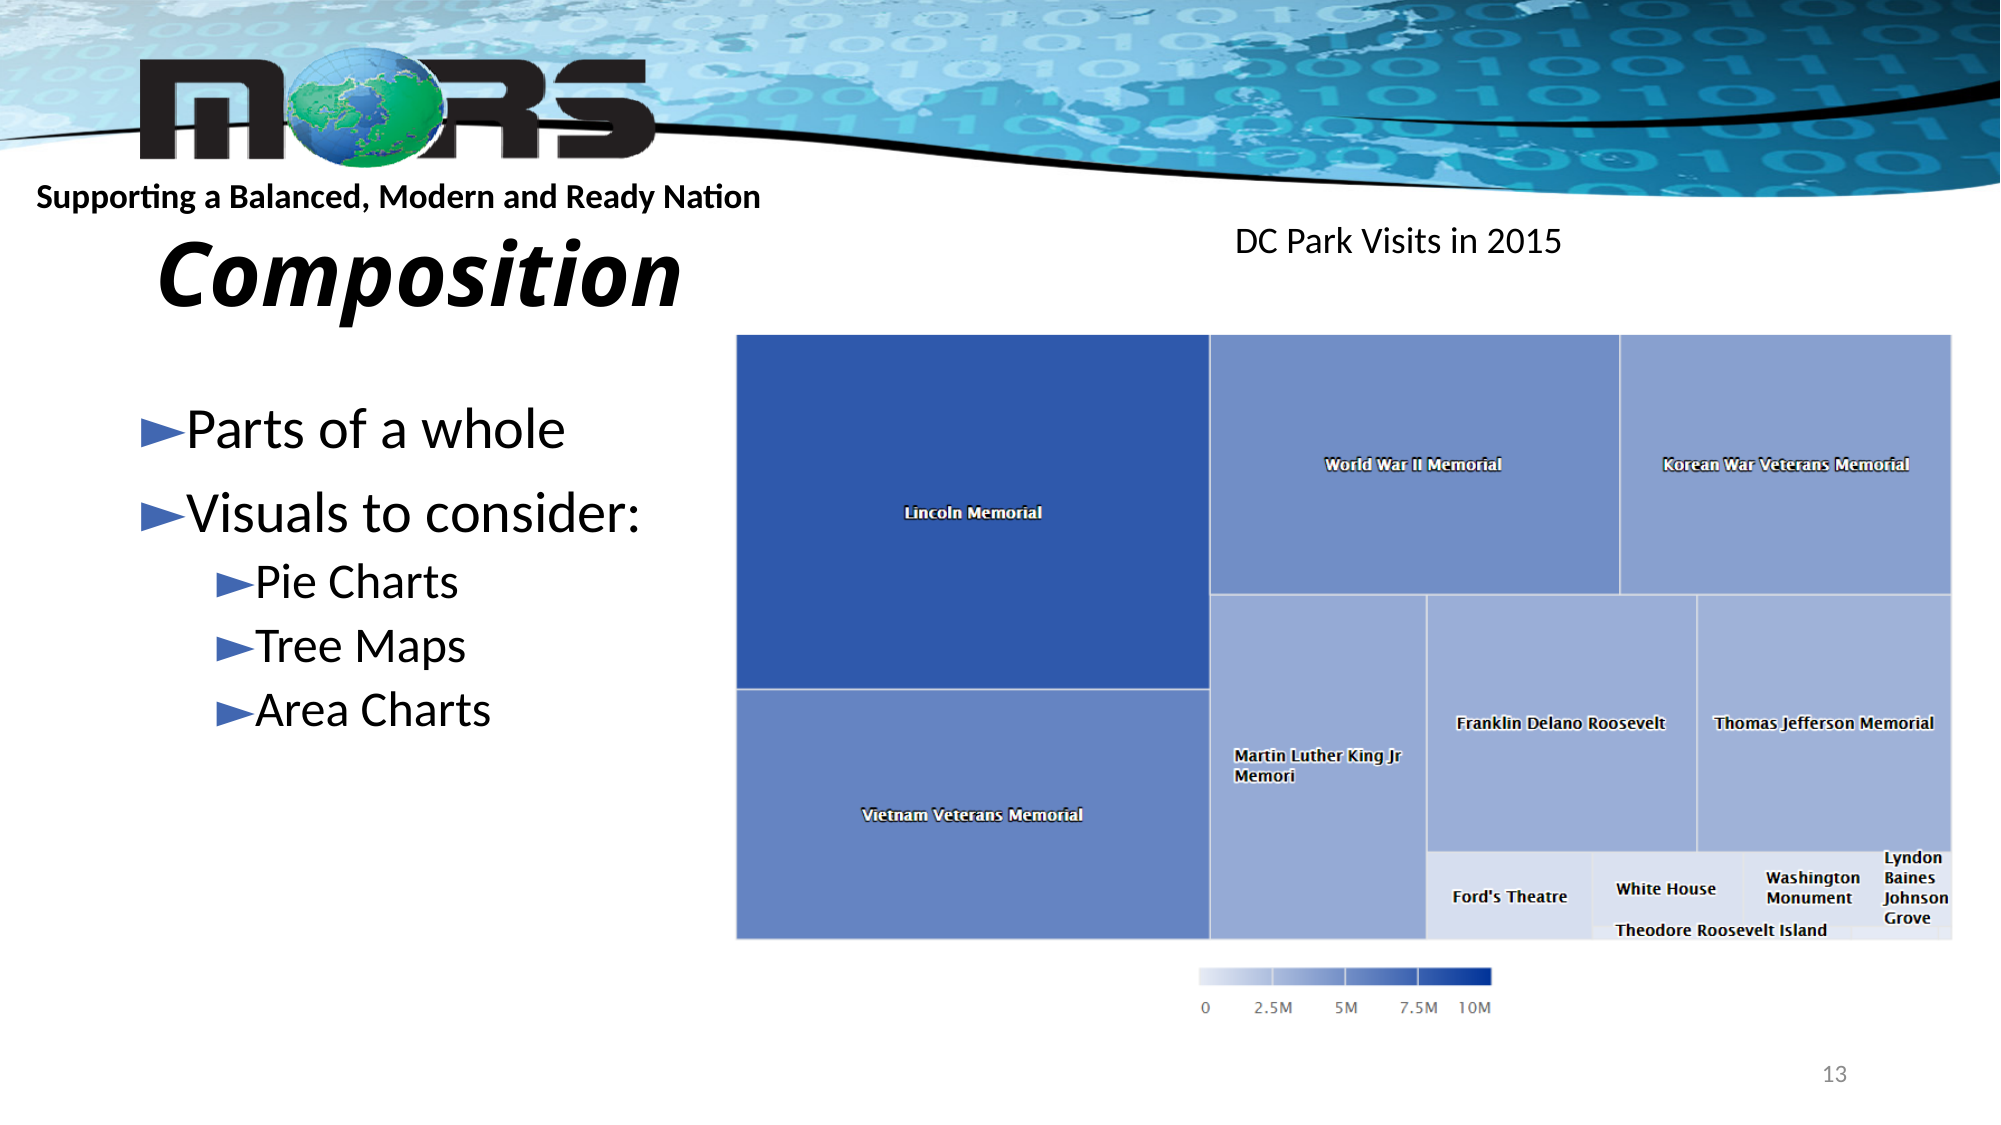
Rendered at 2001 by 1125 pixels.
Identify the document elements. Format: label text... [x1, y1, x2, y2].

picture [730, 326, 1967, 1020]
list Parts of a whole Visuals to consider: Pie Charts Tree Maps Area Charts [126, 390, 744, 1105]
slide_number 13 [1412, 1042, 1863, 1103]
picture [0, 0, 2000, 210]
text_box DC Park Visits in 2015 [1041, 208, 1757, 269]
picture [77, 194, 84, 205]
title Composition [140, 222, 1866, 334]
picture [96, 194, 103, 205]
